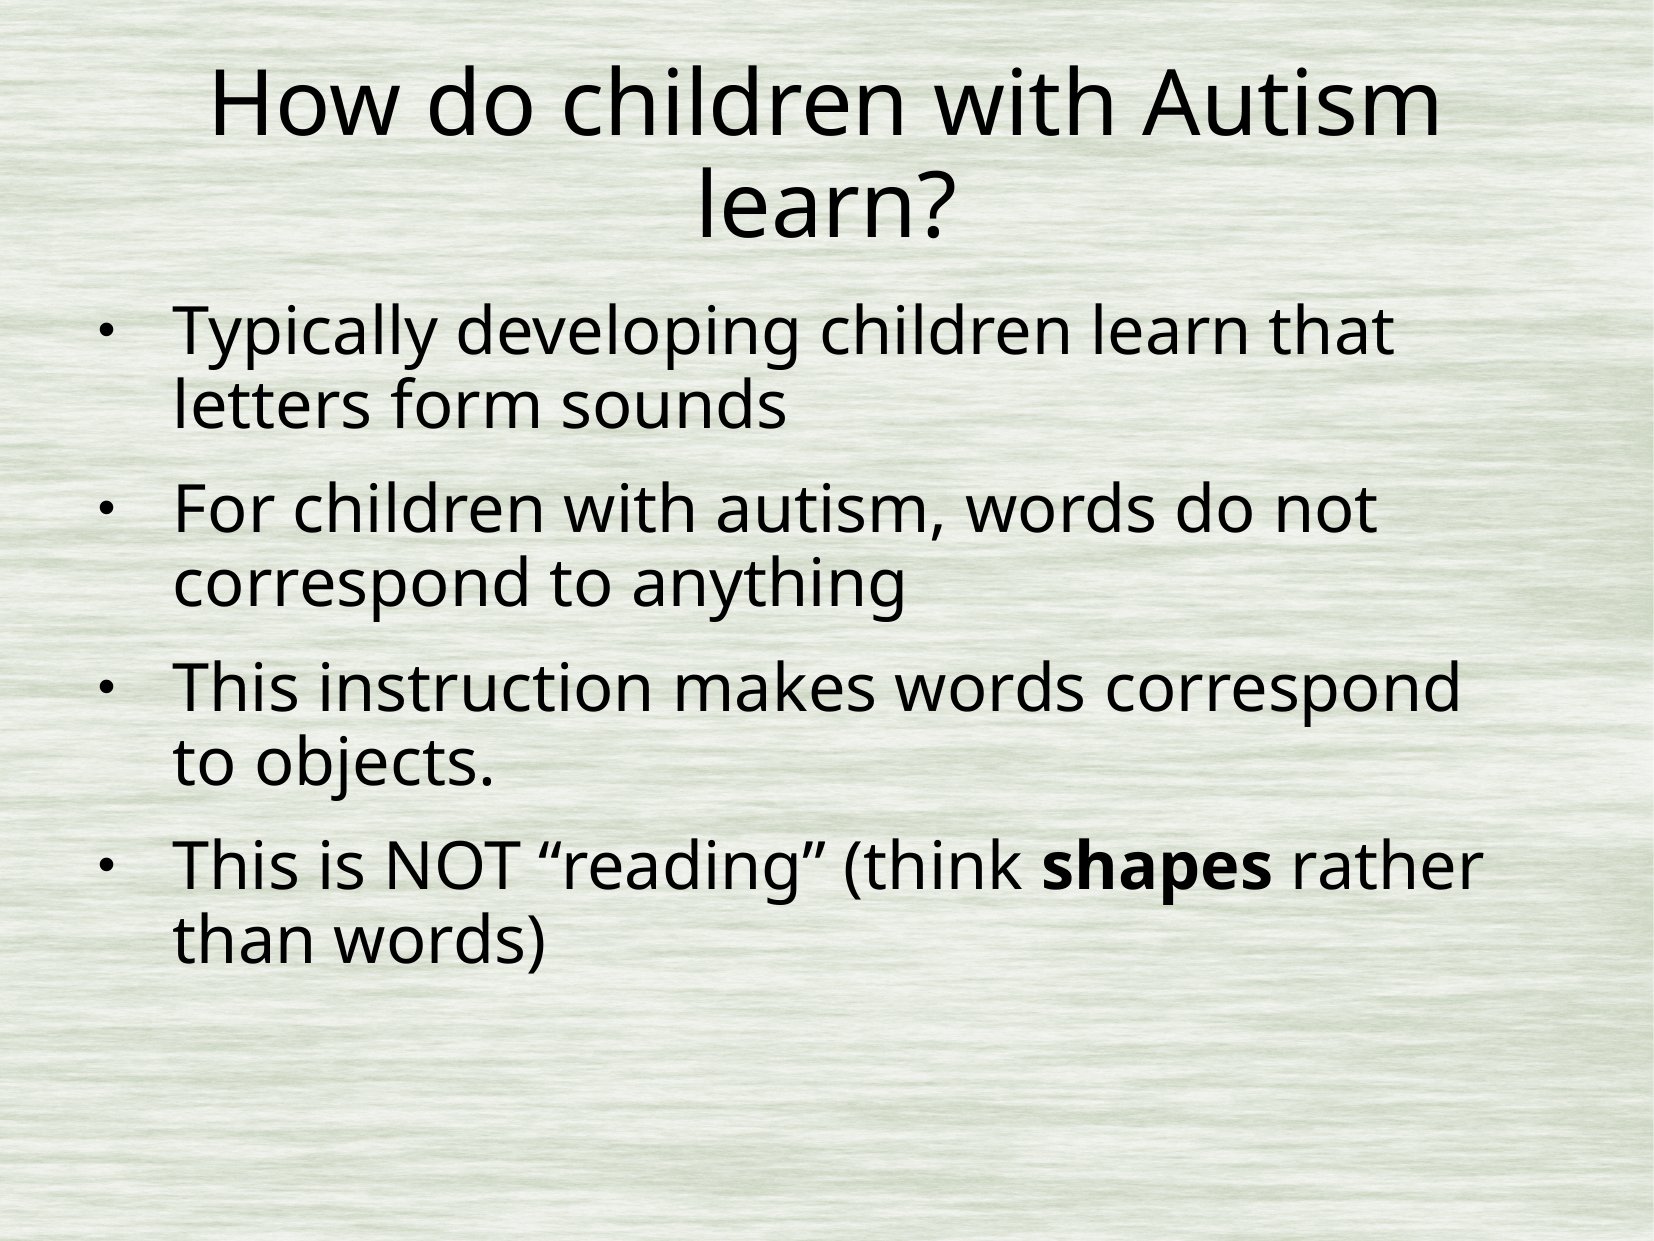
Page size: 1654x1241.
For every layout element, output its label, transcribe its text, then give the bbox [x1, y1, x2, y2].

list Typically developing children learn that letters form sounds For children with autism, words do not correspond to anything This instruction makes words correspond to objects. This is NOT “reading” (think shapes rather than words) [75, 290, 1530, 1010]
title How do children with Autism learn? [82, 49, 1571, 257]
picture [0, 0, 1654, 1241]
